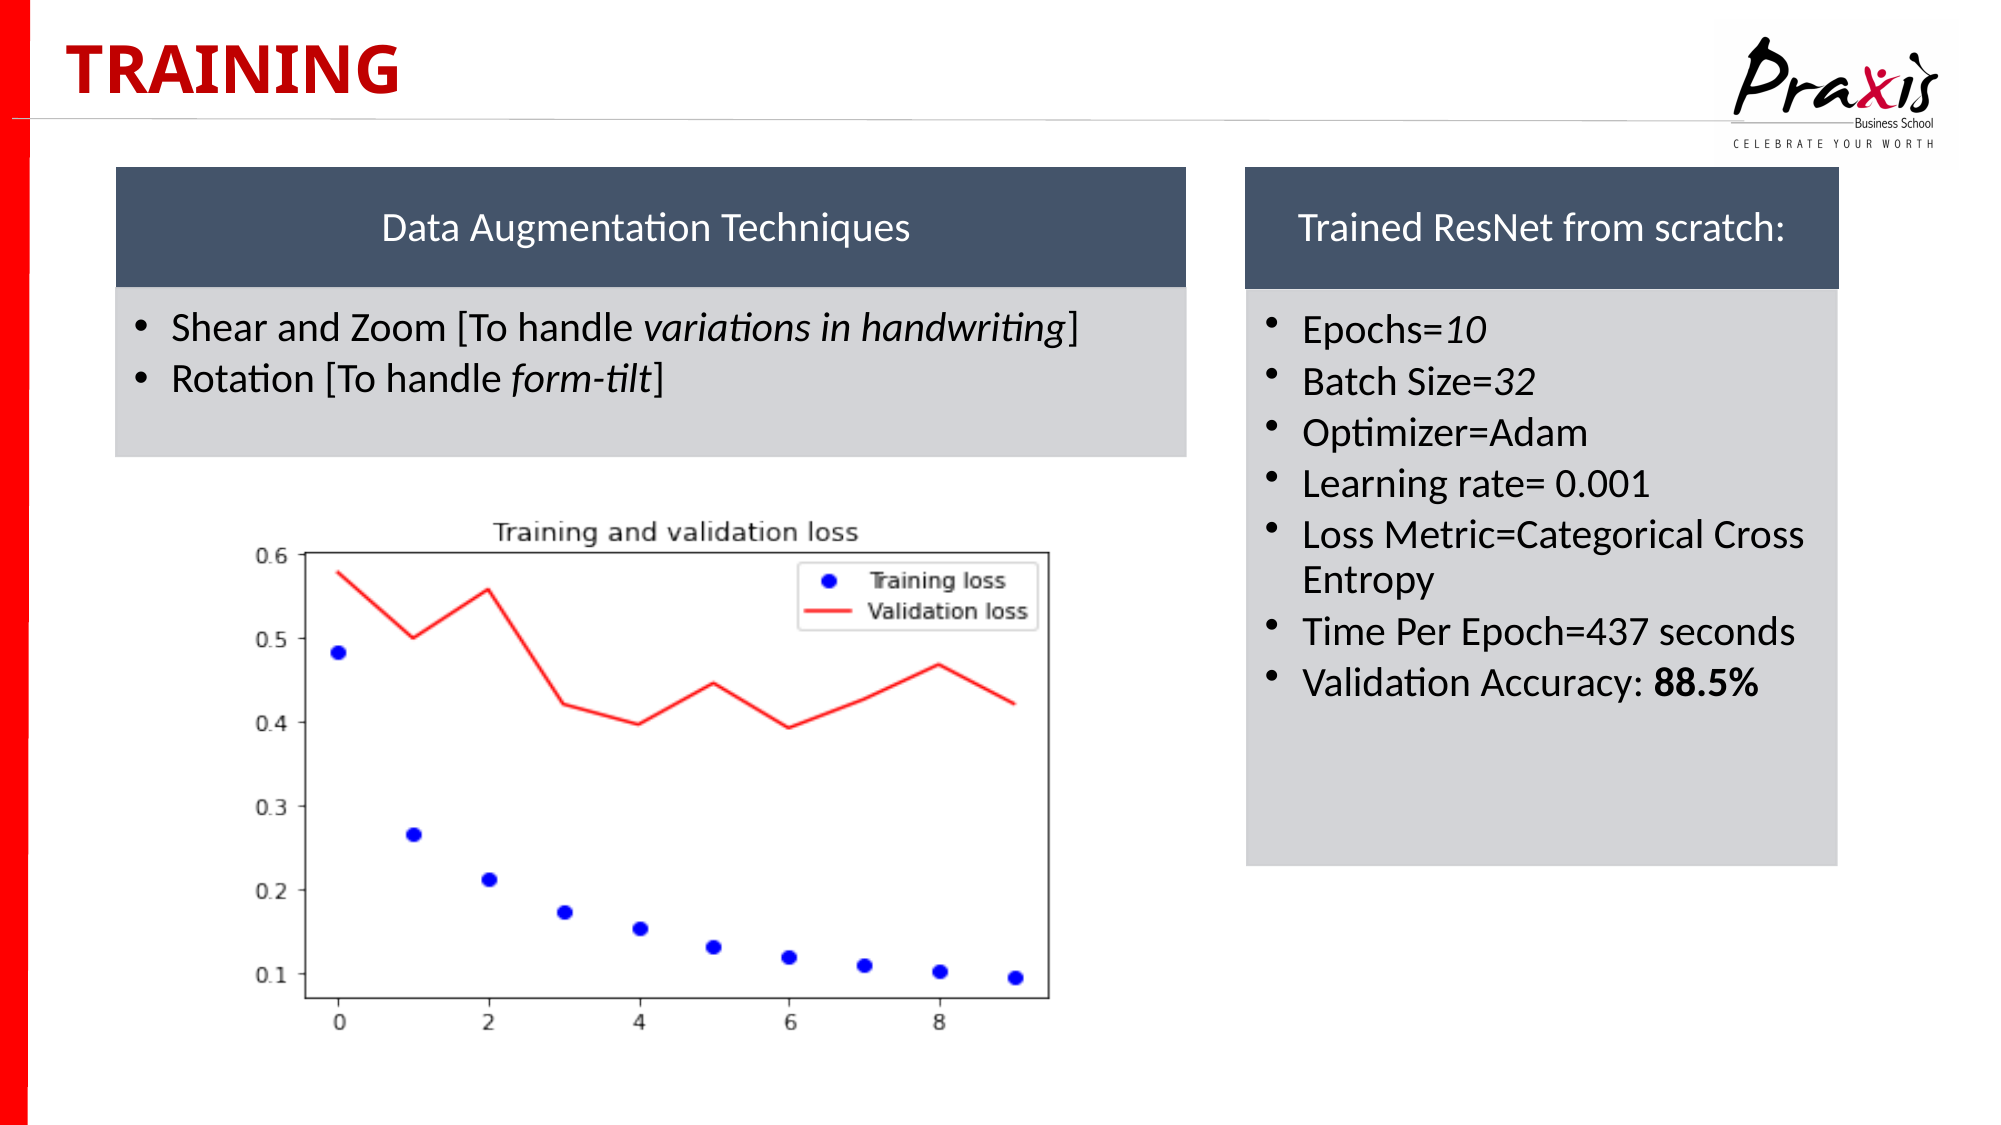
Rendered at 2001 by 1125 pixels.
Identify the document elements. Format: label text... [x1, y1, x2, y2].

picture [238, 926, 1064, 1047]
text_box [113, 167, 1846, 926]
picture [1714, 19, 1959, 170]
text_box TRAINING [50, 19, 1127, 115]
